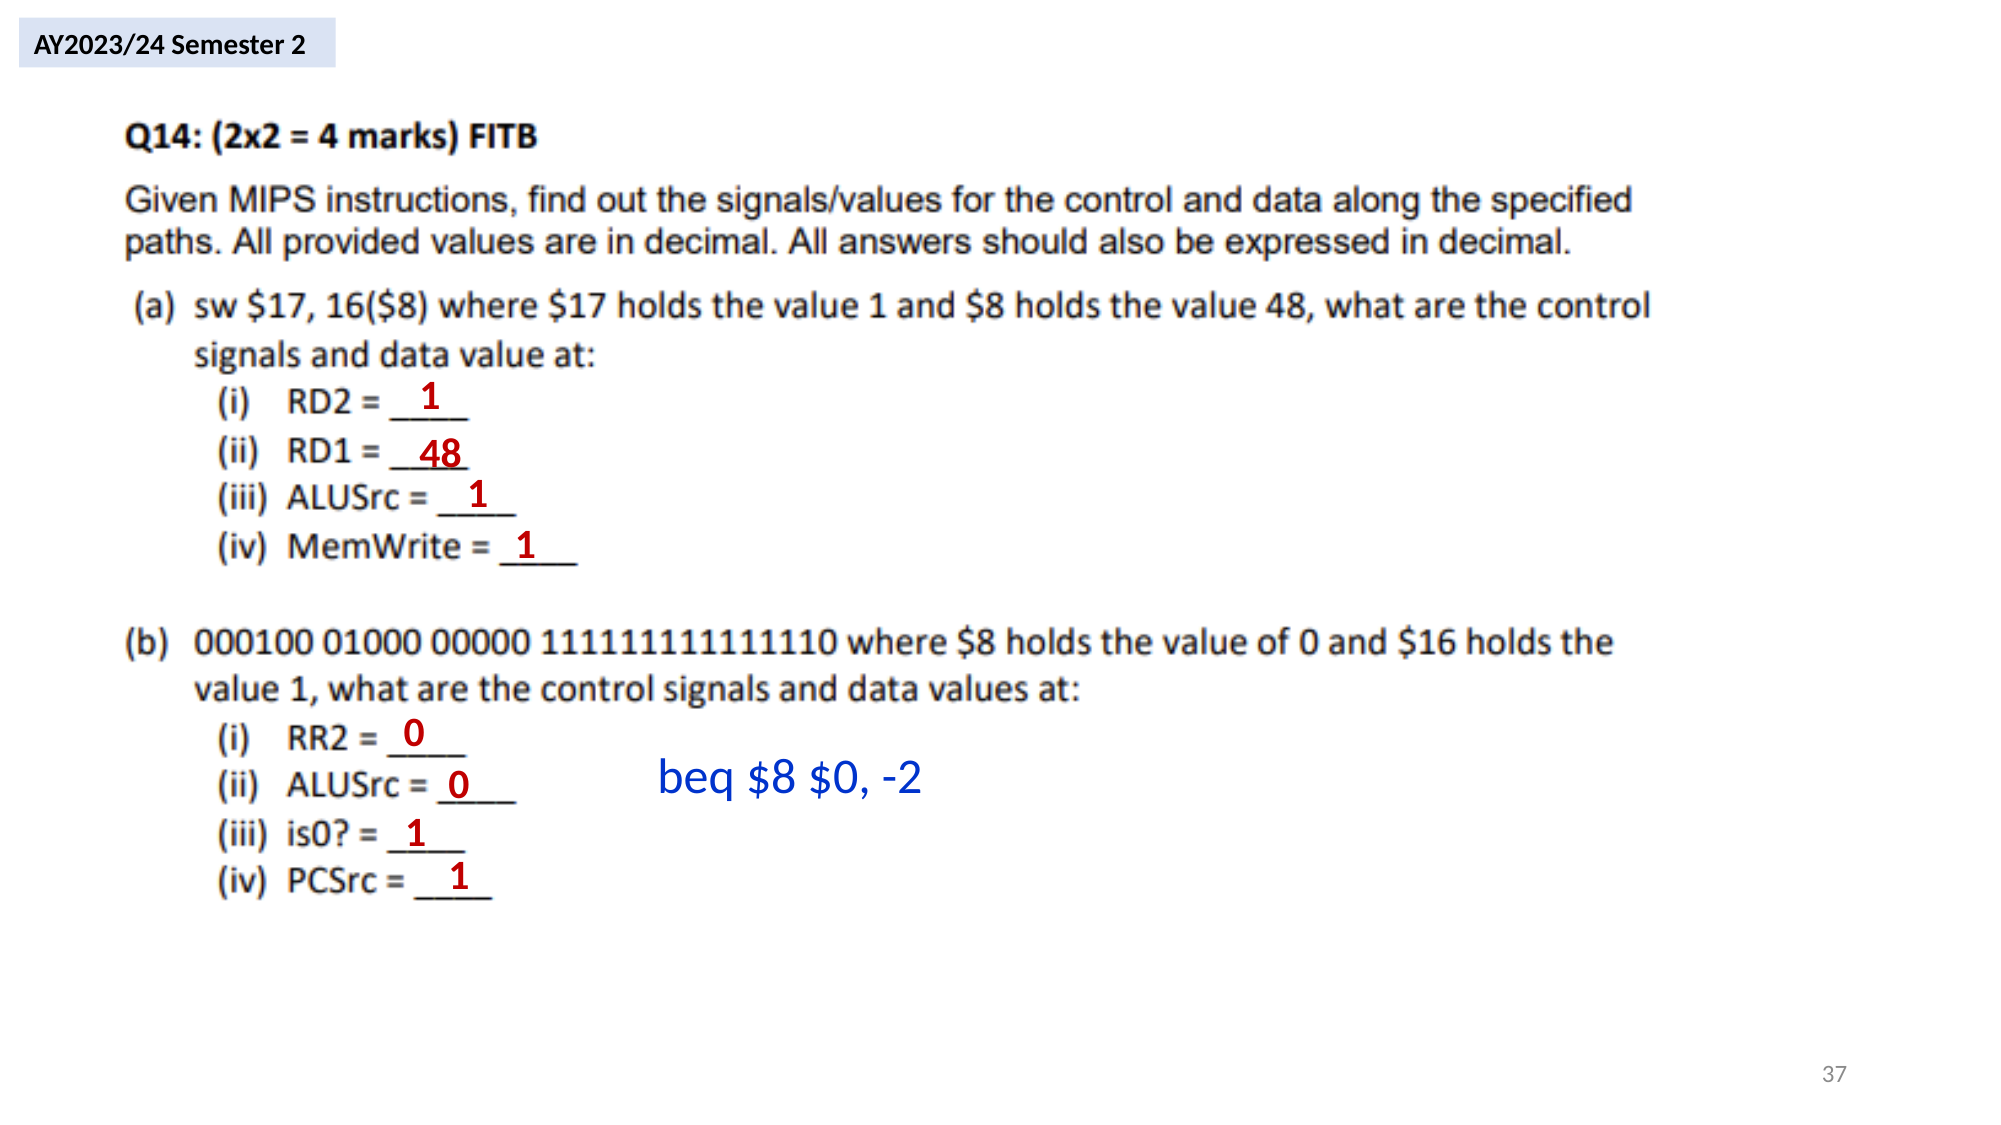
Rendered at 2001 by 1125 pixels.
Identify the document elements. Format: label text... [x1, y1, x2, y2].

slide_number 37 [1412, 1042, 1863, 1103]
text_box AY2023/24 Semester 2 [19, 17, 336, 68]
picture [97, 102, 1679, 926]
